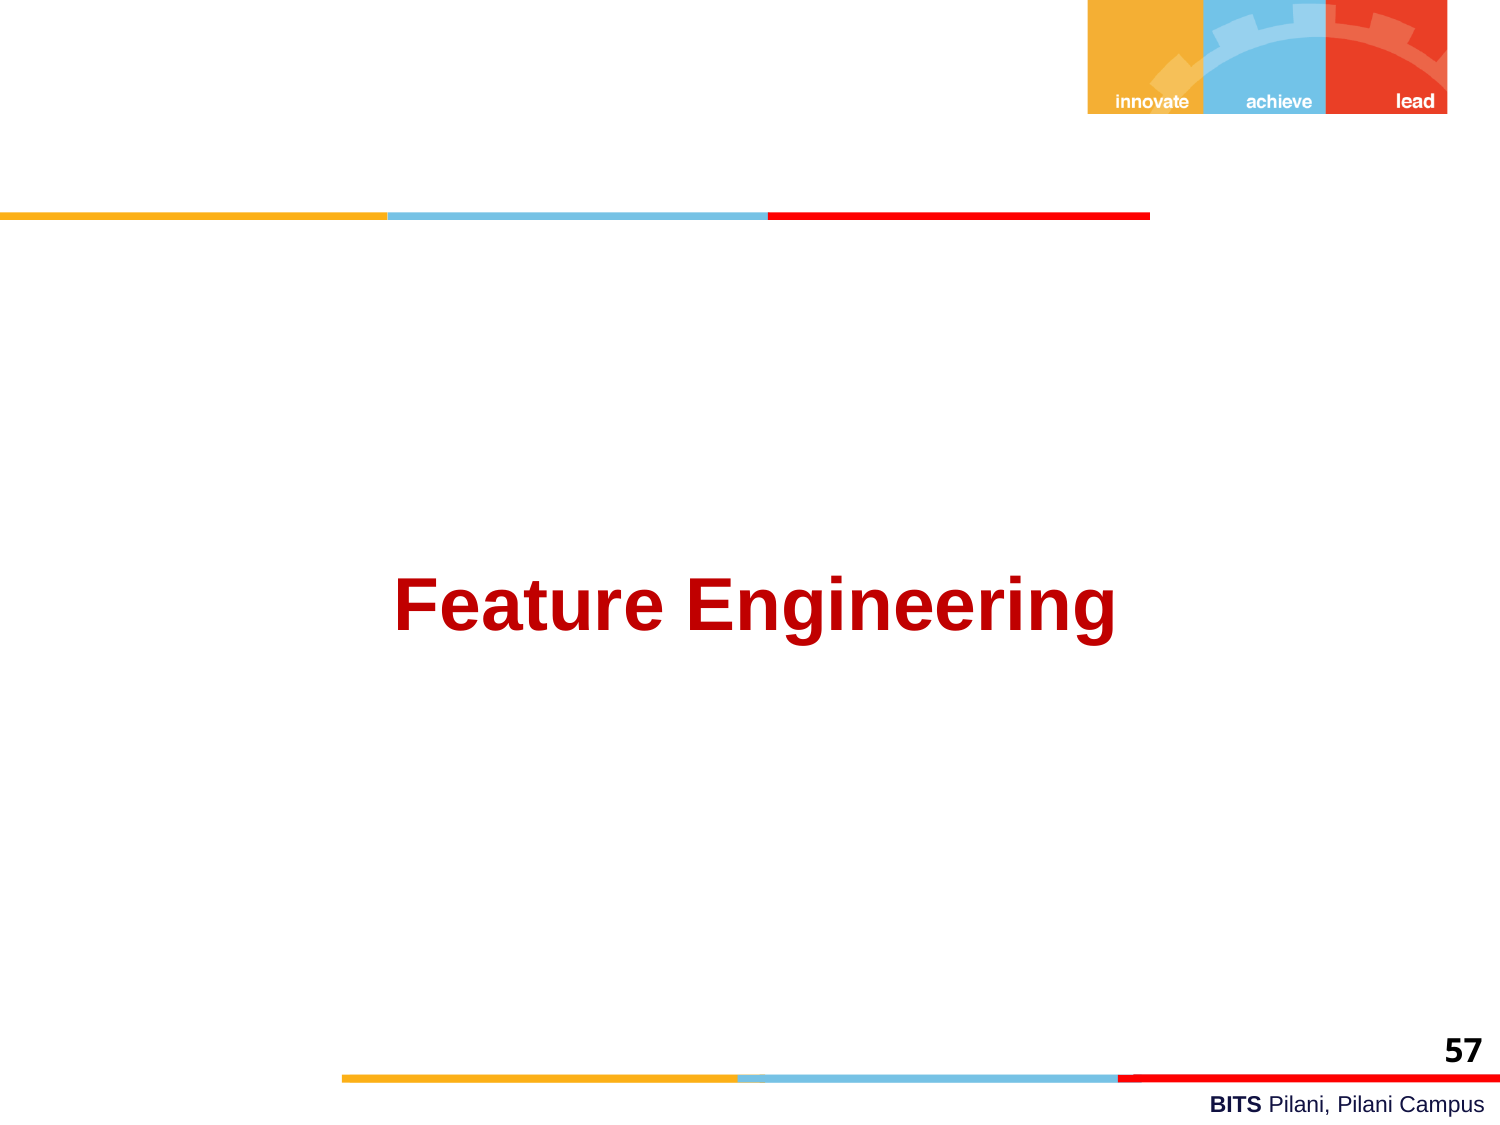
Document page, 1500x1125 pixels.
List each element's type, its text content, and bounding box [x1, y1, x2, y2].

list Feature Engineering [150, 500, 1363, 700]
picture [1087, 0, 1448, 114]
text_box 57 [1429, 1022, 1500, 1076]
